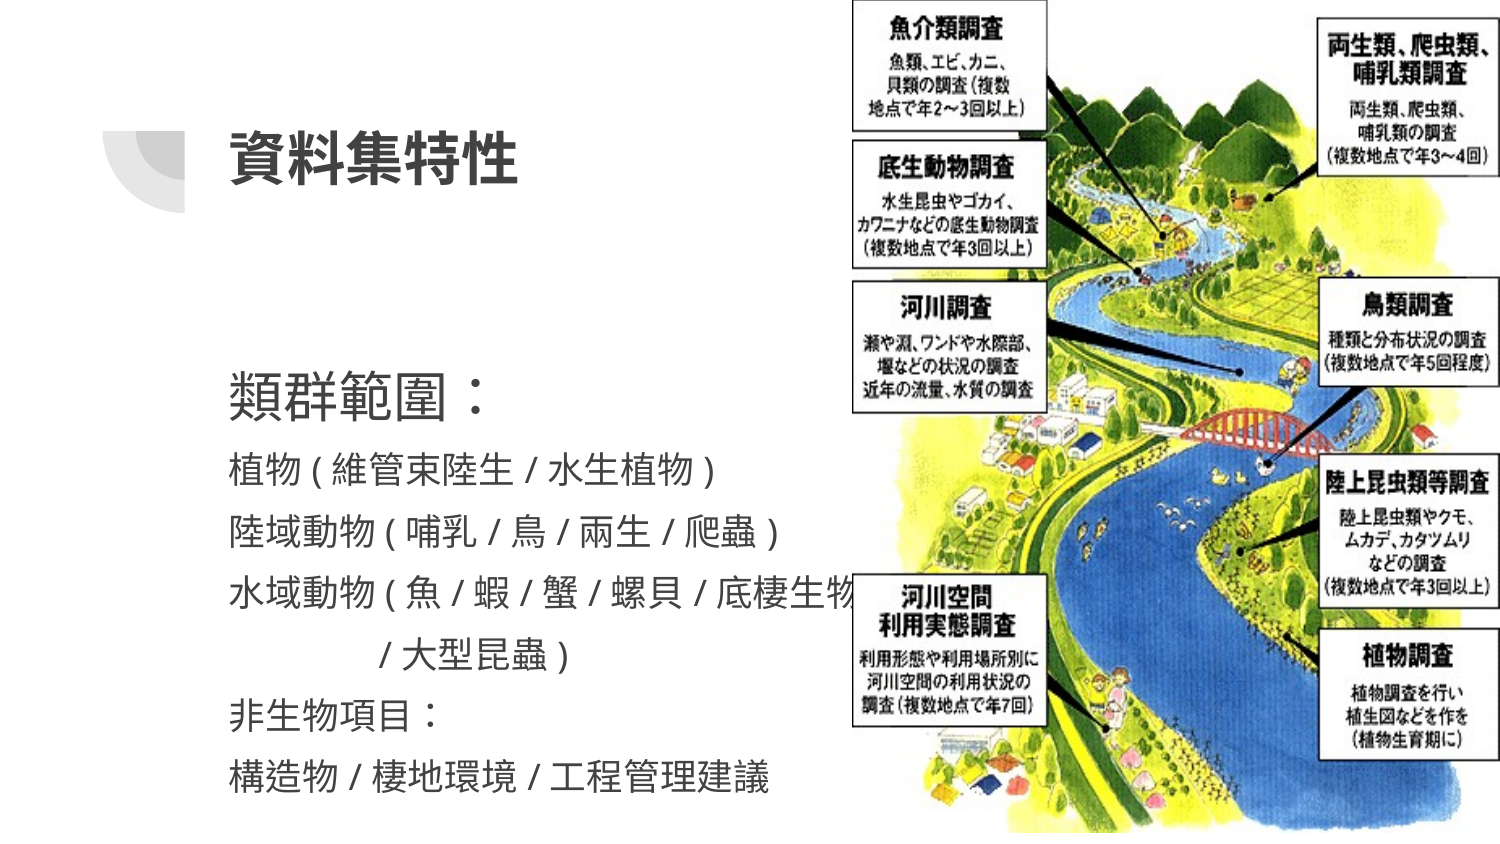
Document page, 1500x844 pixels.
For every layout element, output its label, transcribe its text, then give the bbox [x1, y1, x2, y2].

list 類群範圍： 植物(維管束陸生/水生植物) 陸域動物(哺乳/鳥/兩生/爬蟲) 水域動物(魚/蝦/蟹/螺貝/底棲生物 /大型昆蟲) 非生物項目： 構造物/棲地環境/工程管理建議 [213, 326, 846, 818]
picture [851, 0, 1500, 834]
title 資料集特性 [213, 98, 846, 263]
